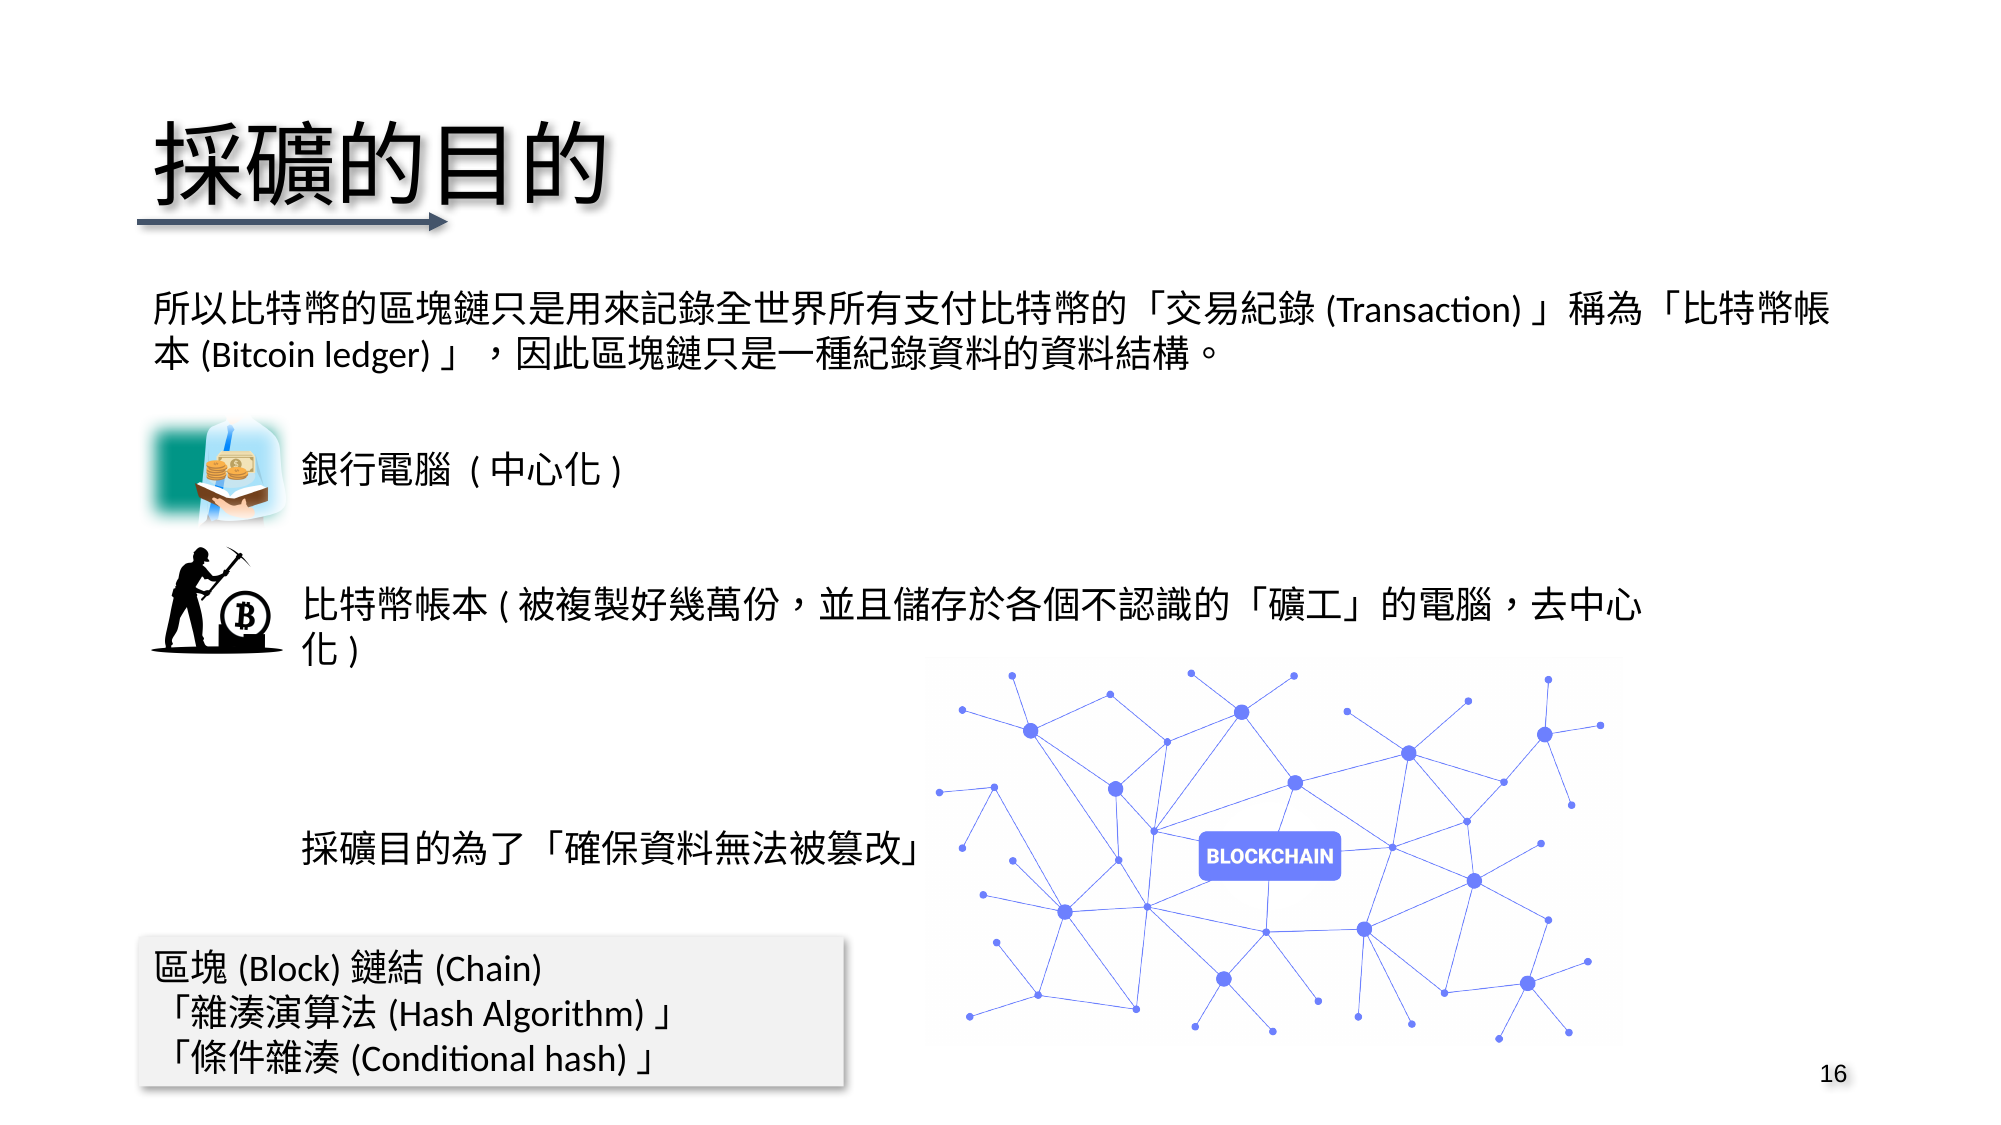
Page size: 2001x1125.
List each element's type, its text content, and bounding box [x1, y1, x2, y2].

text_box 所以比特幣的區塊鏈只是用來記錄全世界所有支付比特幣的「交易紀錄(Transaction)」稱為「比特幣帳本(Bitcoin ledger)」，因此區塊鏈只是一種紀錄資料的資料結構。 [138, 277, 1864, 382]
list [925, 649, 1631, 1046]
picture [137, 412, 293, 671]
text_box 採礦目的為了「確保資料無法被篡改」 [286, 817, 925, 878]
title 採礦的目的 [137, 59, 1863, 278]
text_box 區塊(Block)鏈結(Chain) 「雜湊演算法(Hash Algorithm)」 「條件雜湊(Conditional hash)」 [138, 936, 844, 1087]
slide_number 16 [1761, 1042, 1863, 1103]
text_box 銀行電腦 (中心化) 比特幣帳本(被複製好幾萬份，並且儲存於各個不認識的「礦工」的電腦，去中心化) [286, 439, 1713, 679]
